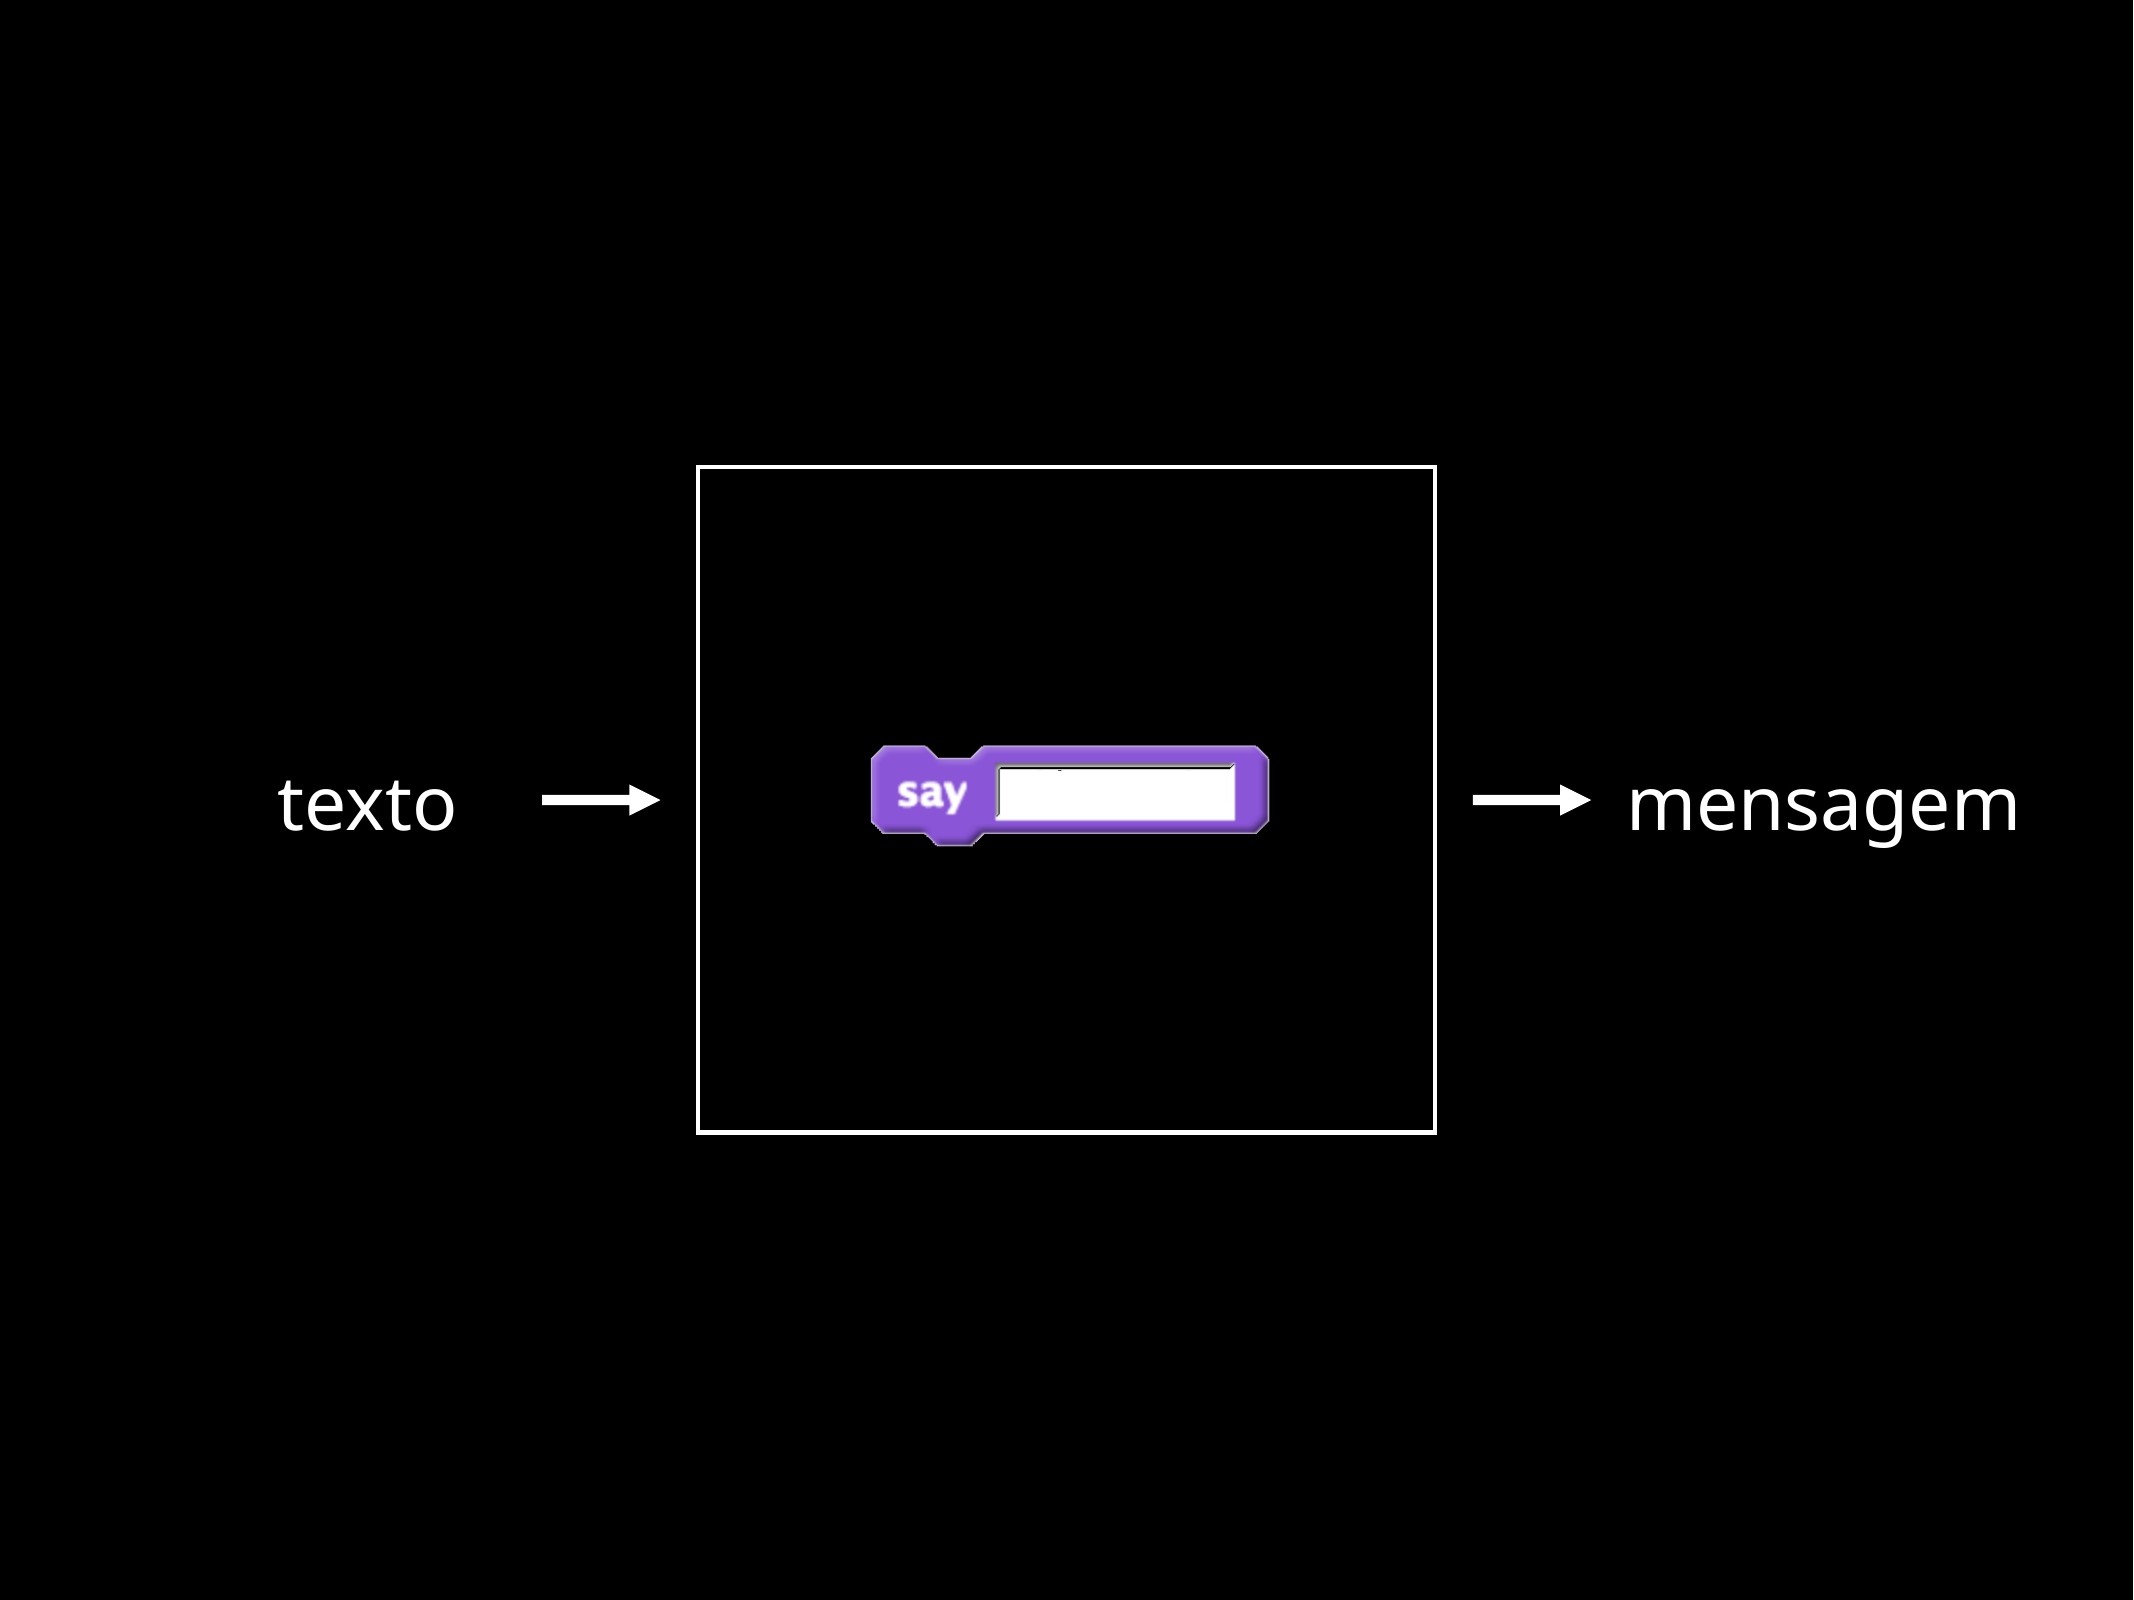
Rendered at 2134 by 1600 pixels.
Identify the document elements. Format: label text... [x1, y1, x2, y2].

text_box [542, 793, 661, 807]
text_box [1472, 793, 1592, 807]
text_box [698, 467, 1435, 1133]
text_box texto [269, 746, 467, 854]
text_box mensagem [1617, 746, 2030, 854]
picture [768, 653, 1365, 947]
